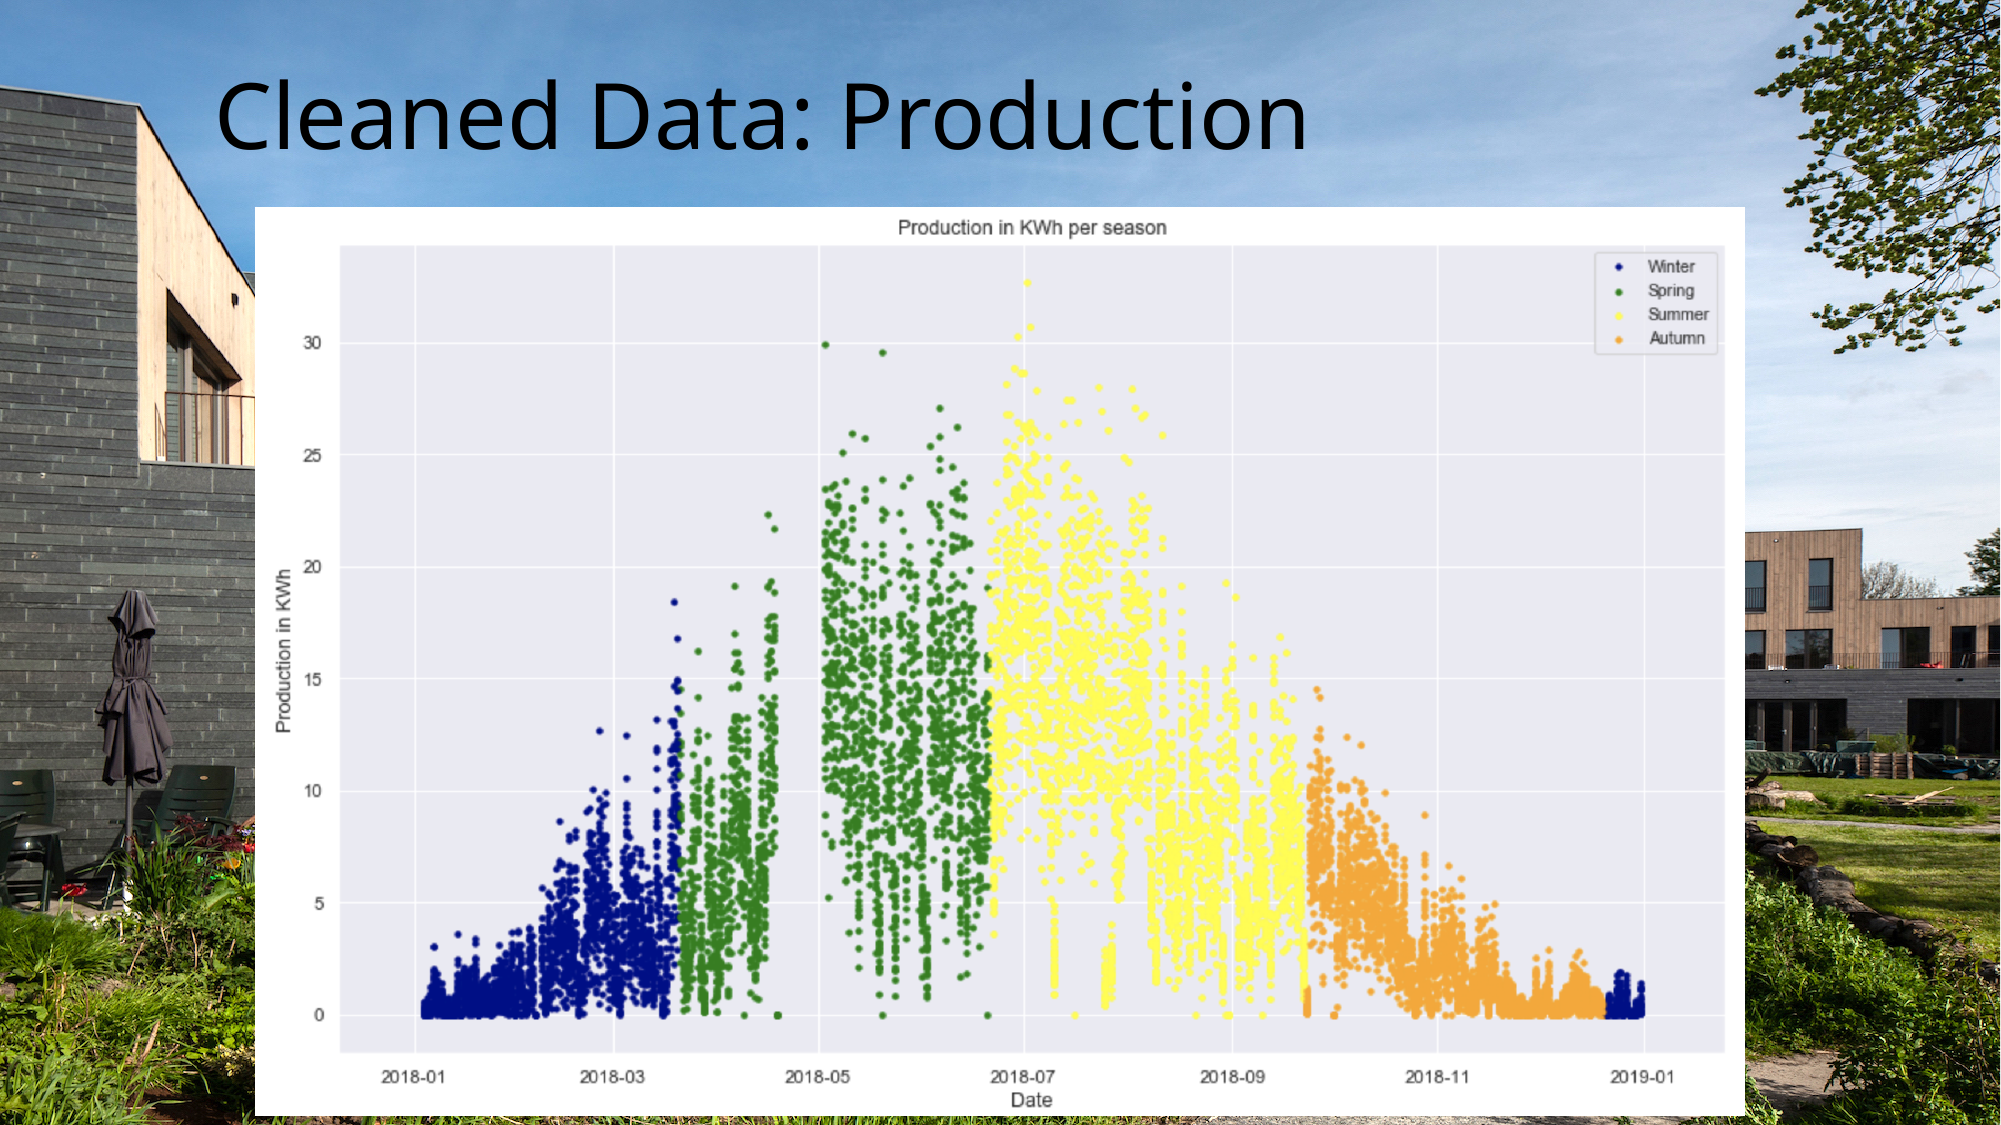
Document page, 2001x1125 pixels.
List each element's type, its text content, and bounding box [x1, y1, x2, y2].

picture [0, 0, 2001, 1125]
title Cleaned Data: Production [199, 11, 1925, 229]
